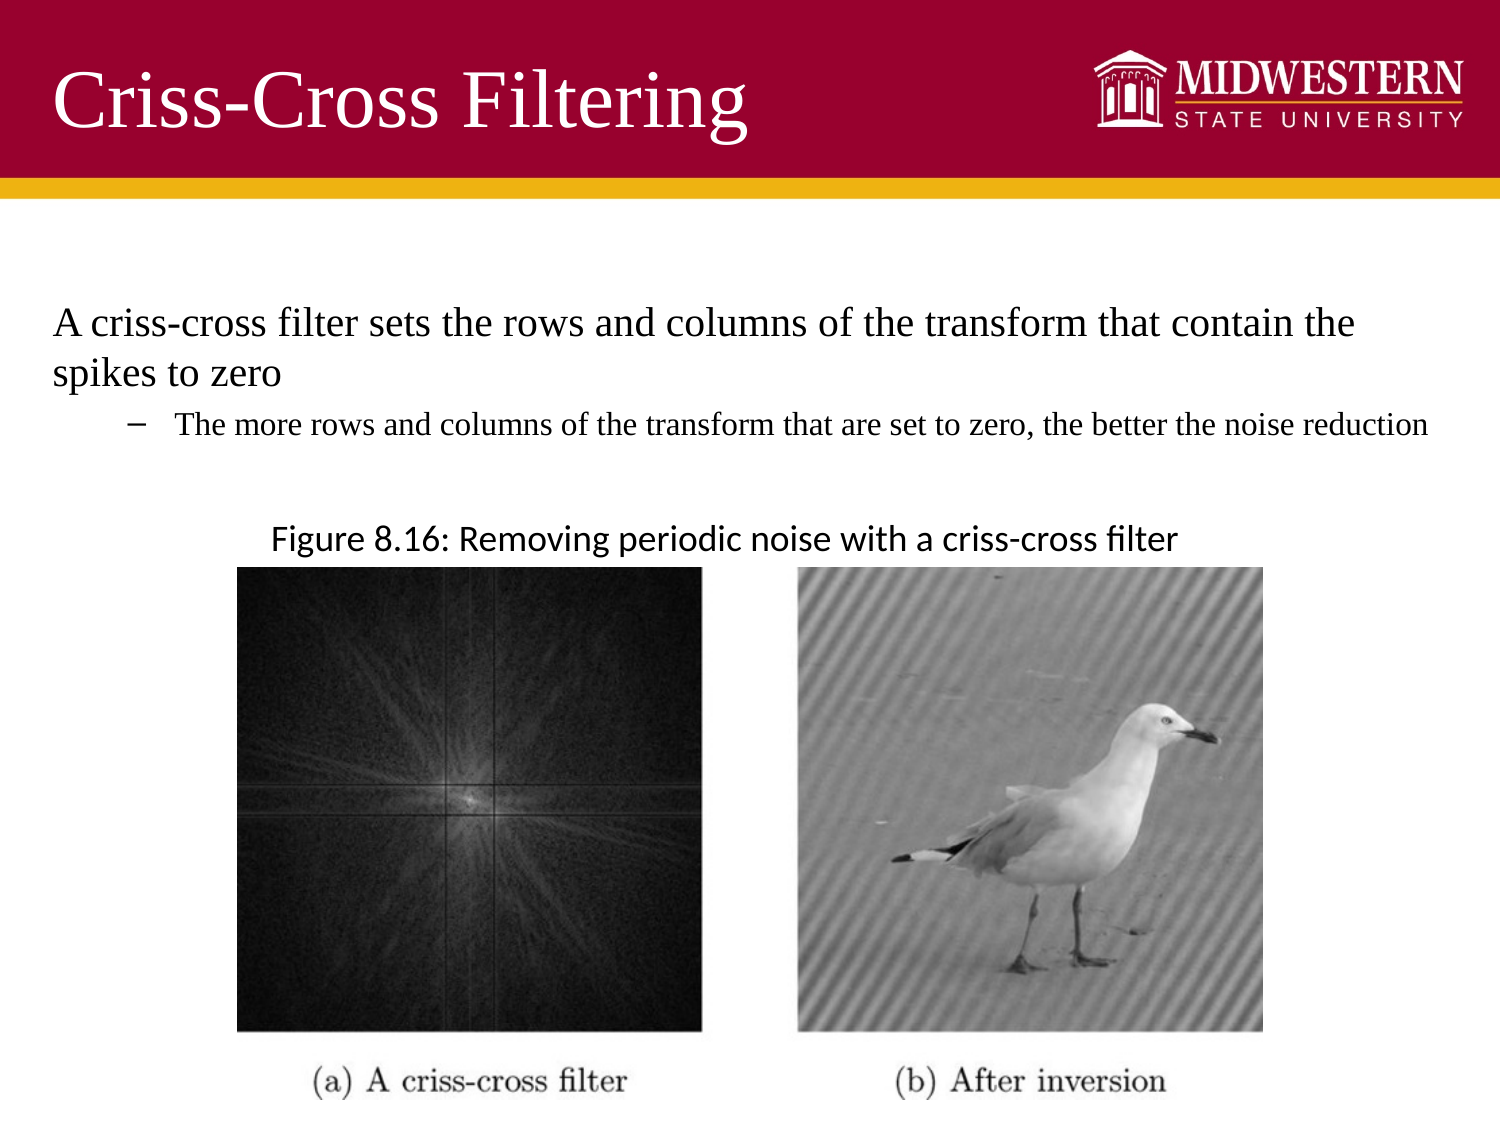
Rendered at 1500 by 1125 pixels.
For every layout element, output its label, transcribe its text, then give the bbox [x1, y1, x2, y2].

picture [0, 0, 1500, 1125]
list A criss-cross filter sets the rows and columns of the transform that contain the spikes to zero The more rows and columns of the transform that are set to zero, the better the noise reduction [37, 287, 1463, 1100]
text_box Figure 8.16: Removing periodic noise with a criss-cross filter [256, 506, 1244, 565]
title Criss-Cross Filtering [37, 24, 975, 163]
